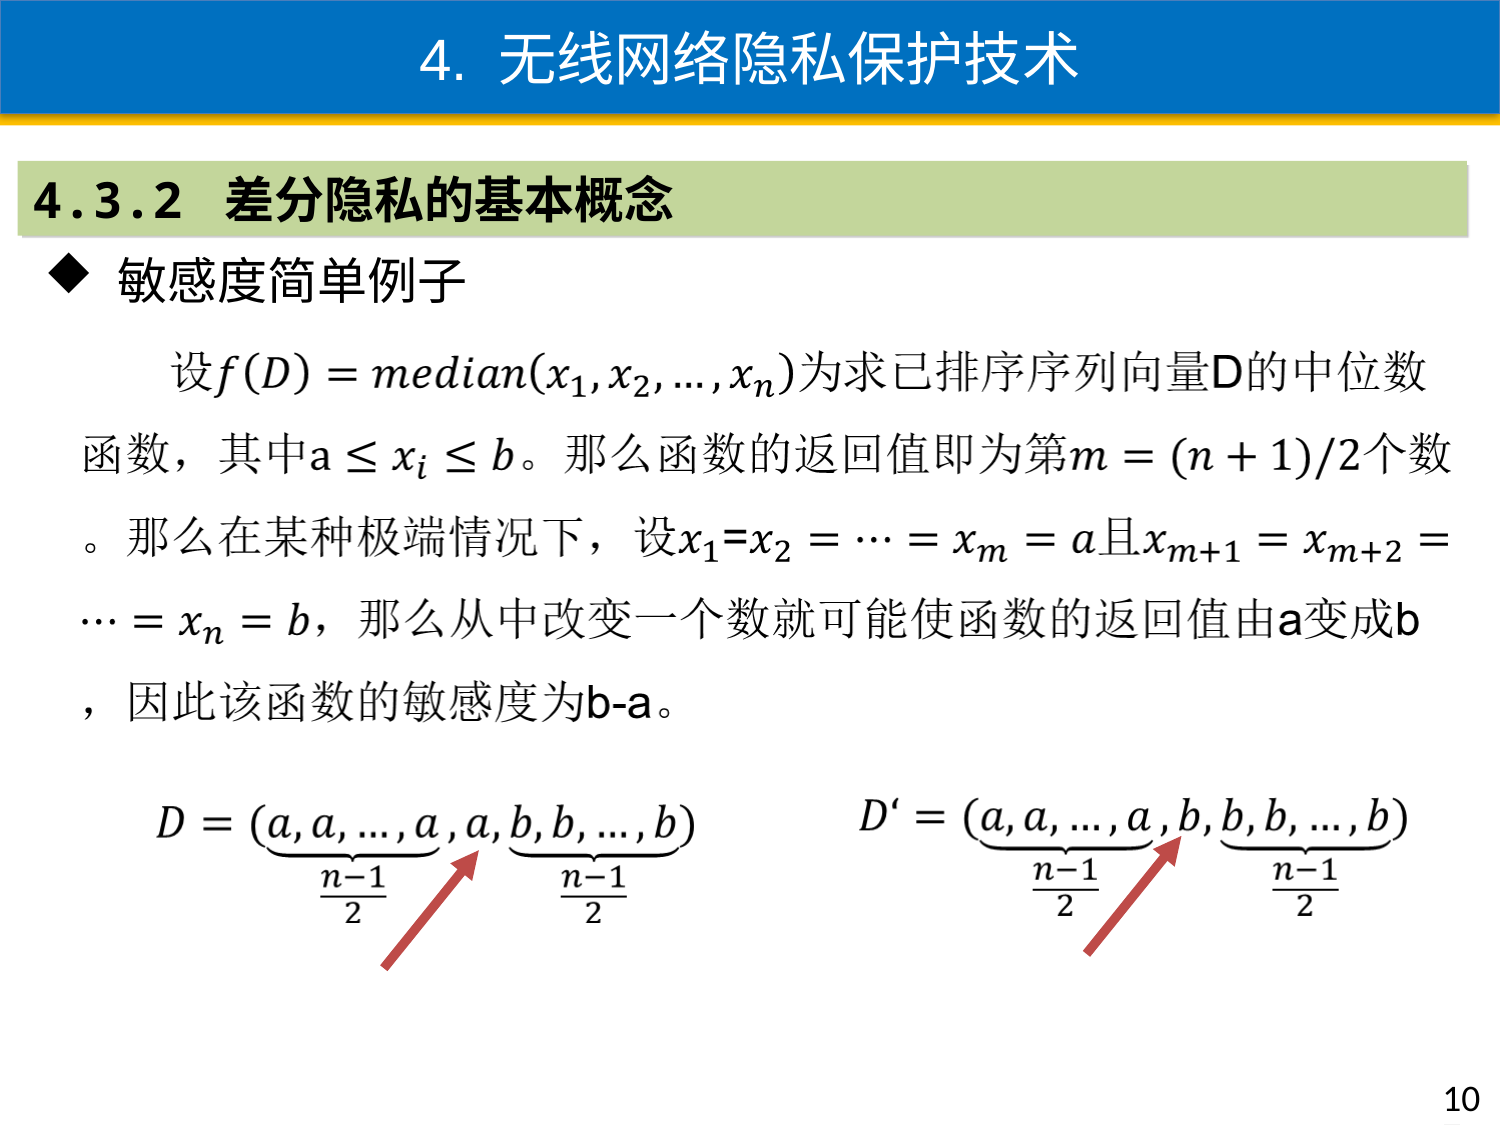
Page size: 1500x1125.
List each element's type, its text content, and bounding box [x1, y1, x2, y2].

text_box 敏感度简单例子 [29, 241, 483, 318]
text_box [1086, 835, 1182, 955]
text_box [832, 778, 1436, 923]
text_box [101, 793, 752, 923]
text_box 107 [1427, 1066, 1499, 1125]
text_box 4. 无线网络隐私保护技术 [0, 0, 1500, 114]
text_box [383, 849, 480, 969]
text_box 4.3.2 差分隐私的基本概念 [17, 160, 1467, 236]
text_box [64, 318, 1475, 750]
